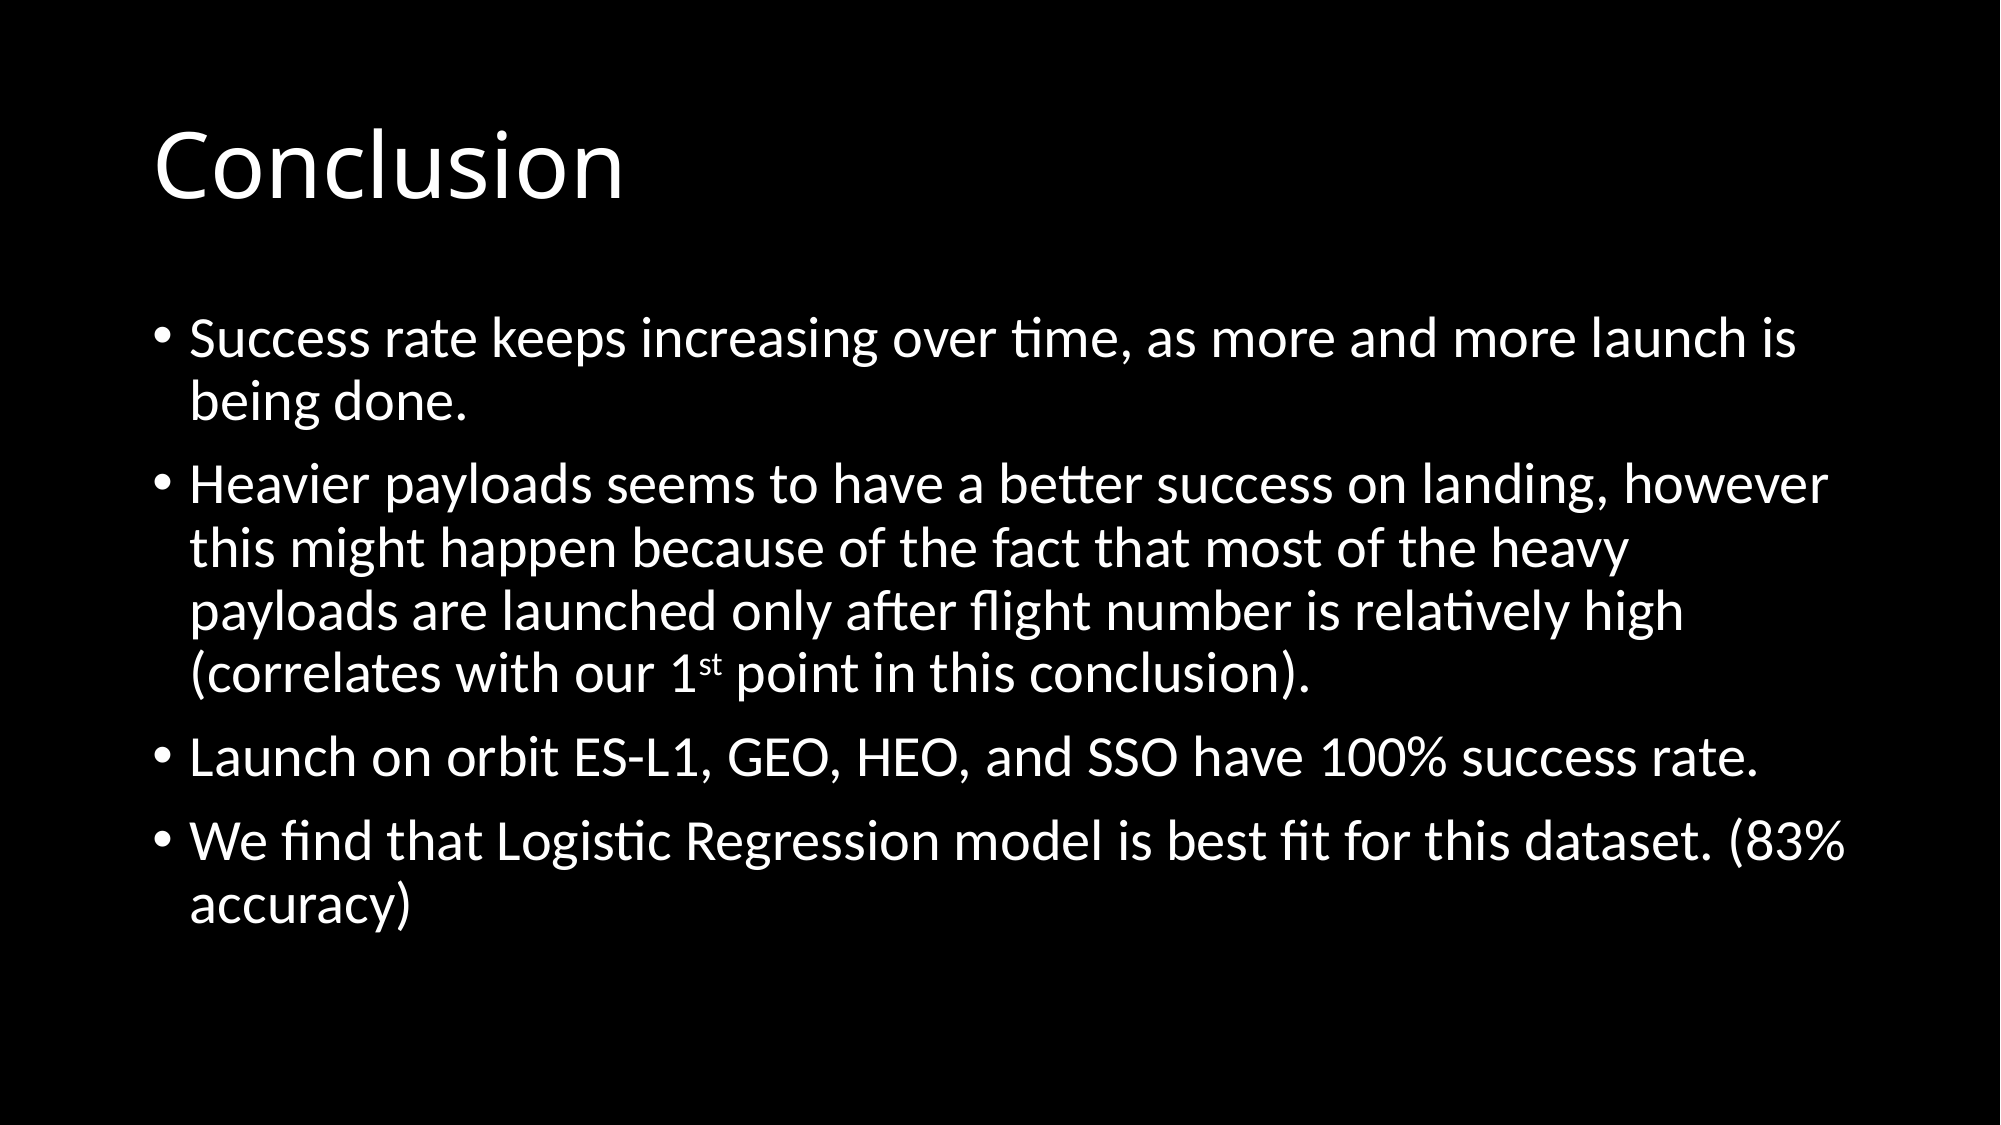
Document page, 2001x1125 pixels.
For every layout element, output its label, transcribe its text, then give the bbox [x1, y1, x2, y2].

list Success rate keeps increasing over time, as more and more launch is being done. Heavier payloads seems to have a better success on landing, however this might happen because of the fact that most of the heavy payloads are launched only after flight number is relatively high (correlates with our 1st point in this conclusion). Launch on orbit ES-L1, GEO, HEO, and SSO have 100% success rate. We find that Logistic Regression model is best fit for this dataset. (83% accuracy) [137, 299, 1863, 1014]
title Conclusion [137, 59, 1863, 278]
